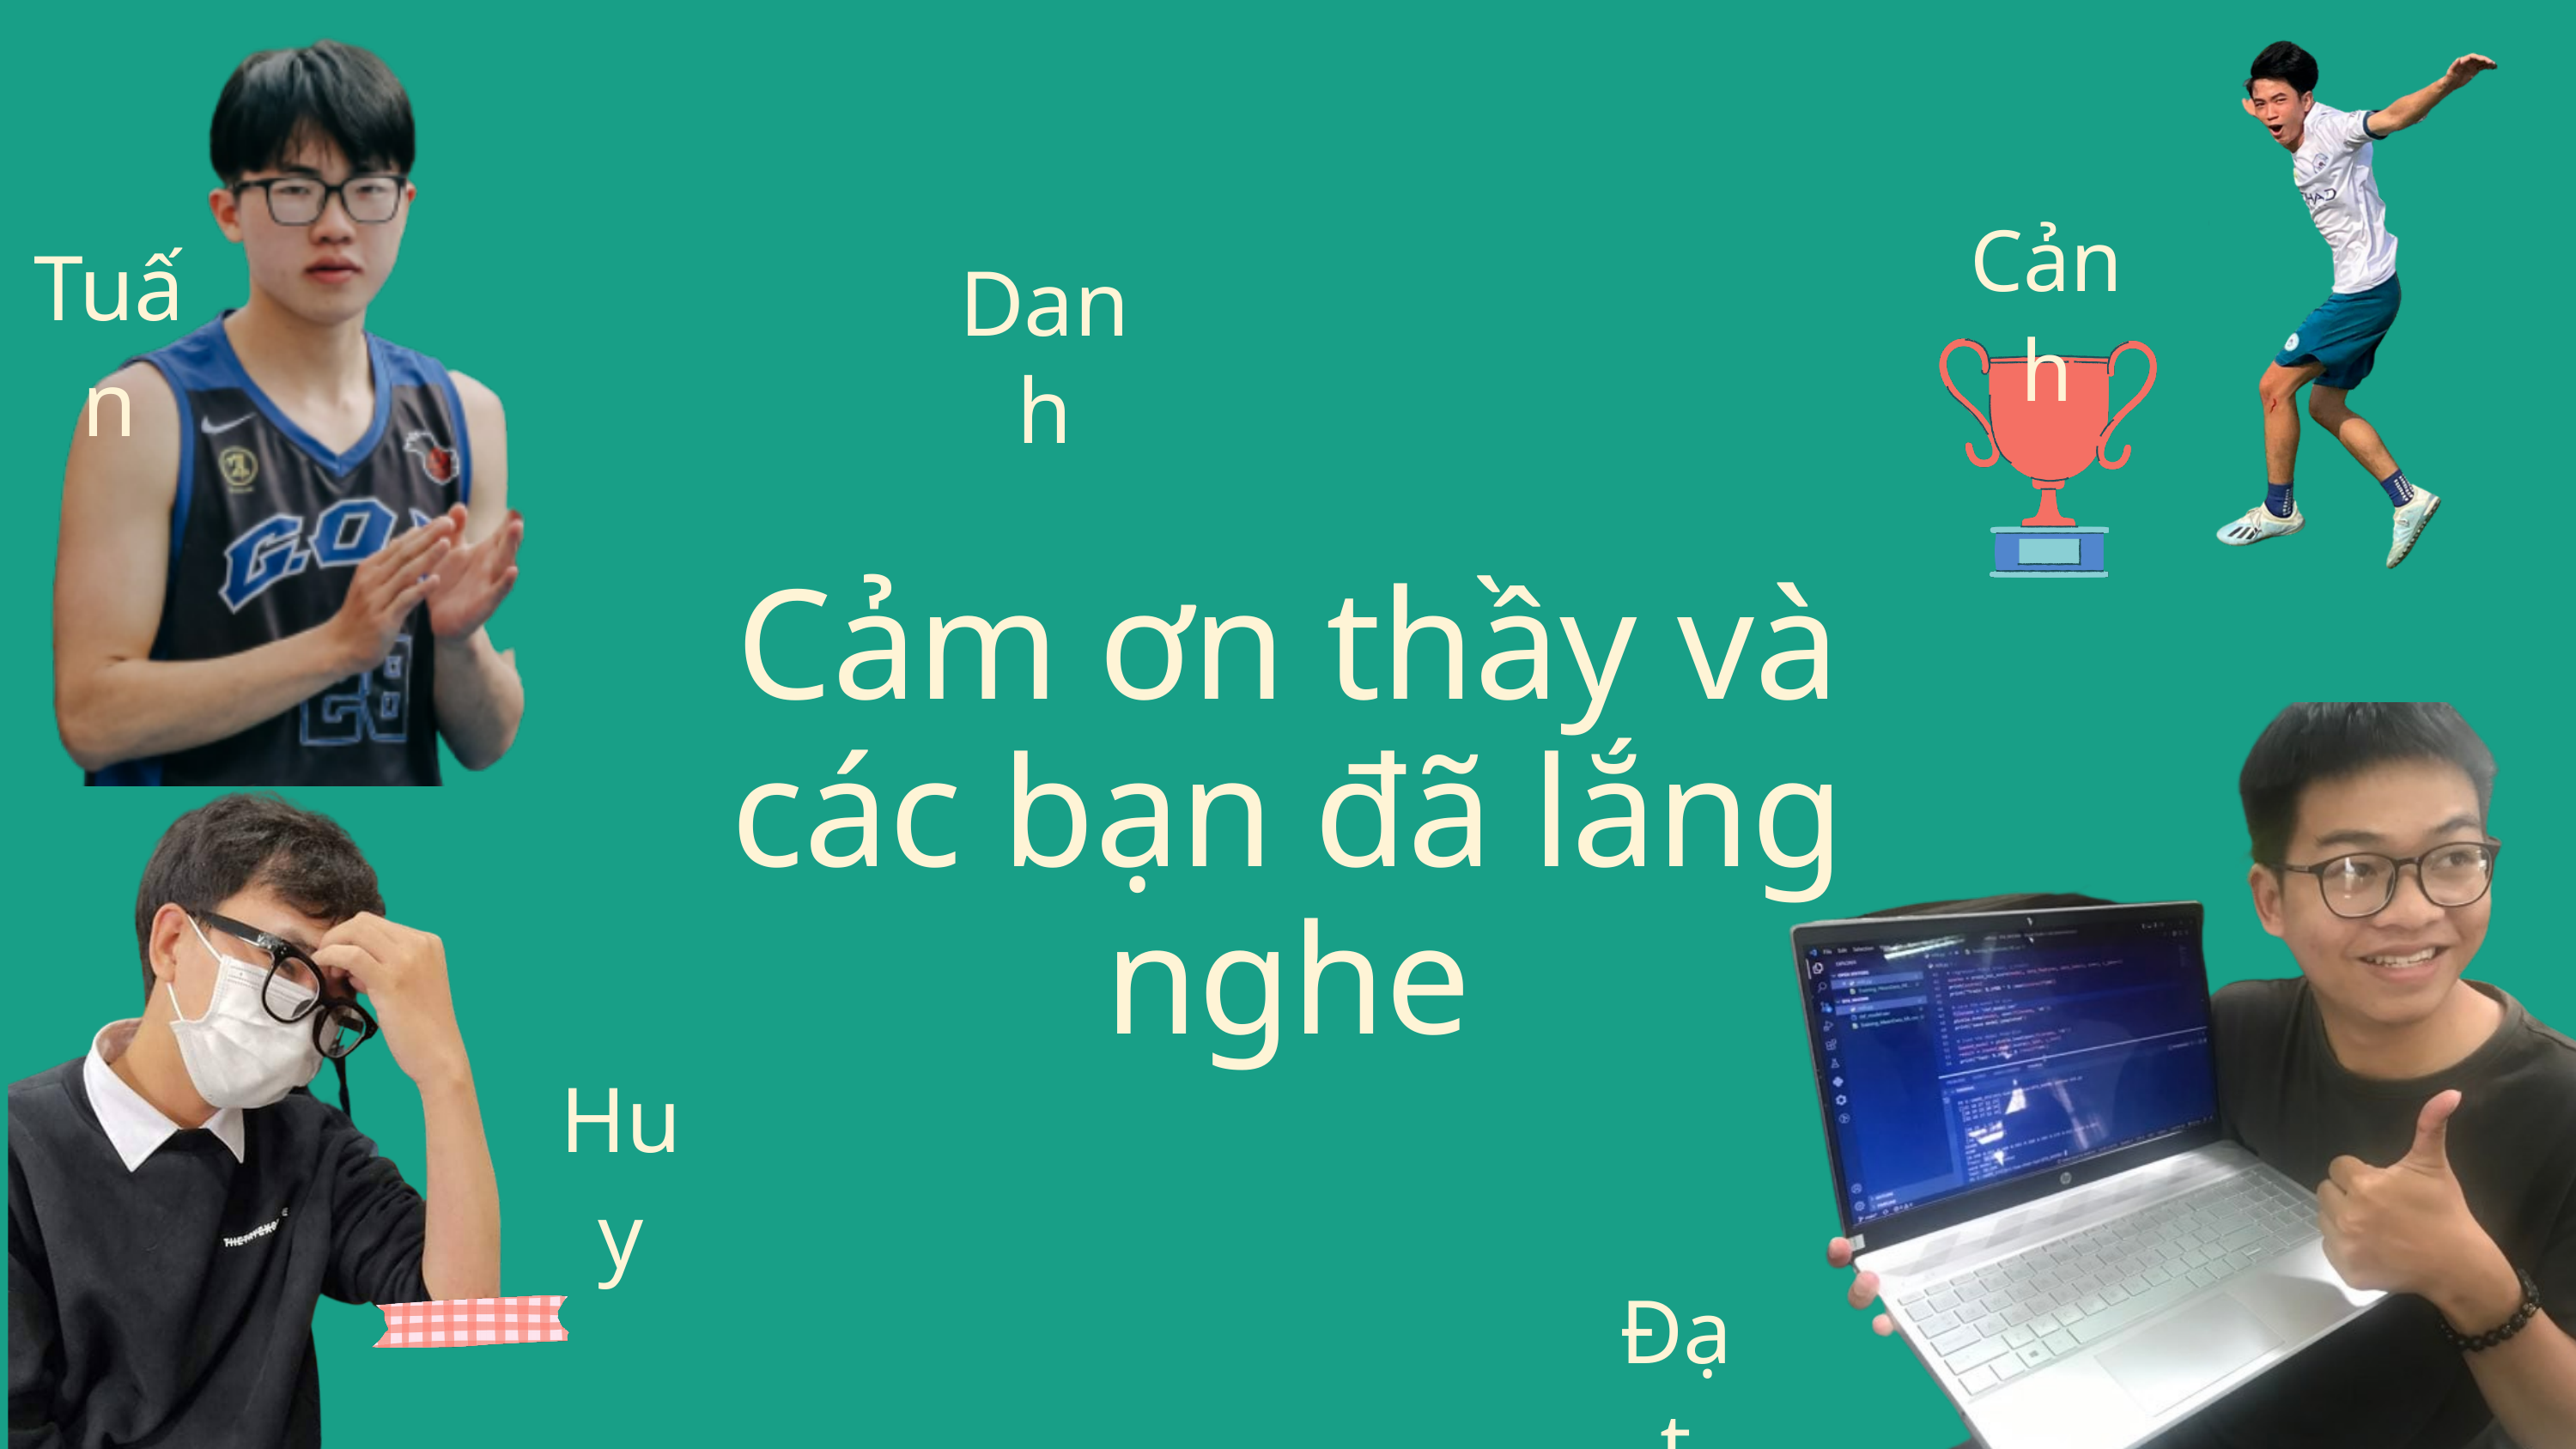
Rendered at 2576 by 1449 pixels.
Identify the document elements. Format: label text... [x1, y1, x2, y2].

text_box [1936, 0, 2524, 609]
text_box Cảm ơn thầy và các bạn đã lắng nghe [617, 562, 1959, 1064]
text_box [8, 21, 541, 775]
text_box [1604, 701, 2576, 1449]
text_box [8, 775, 702, 1449]
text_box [938, 49, 1465, 551]
